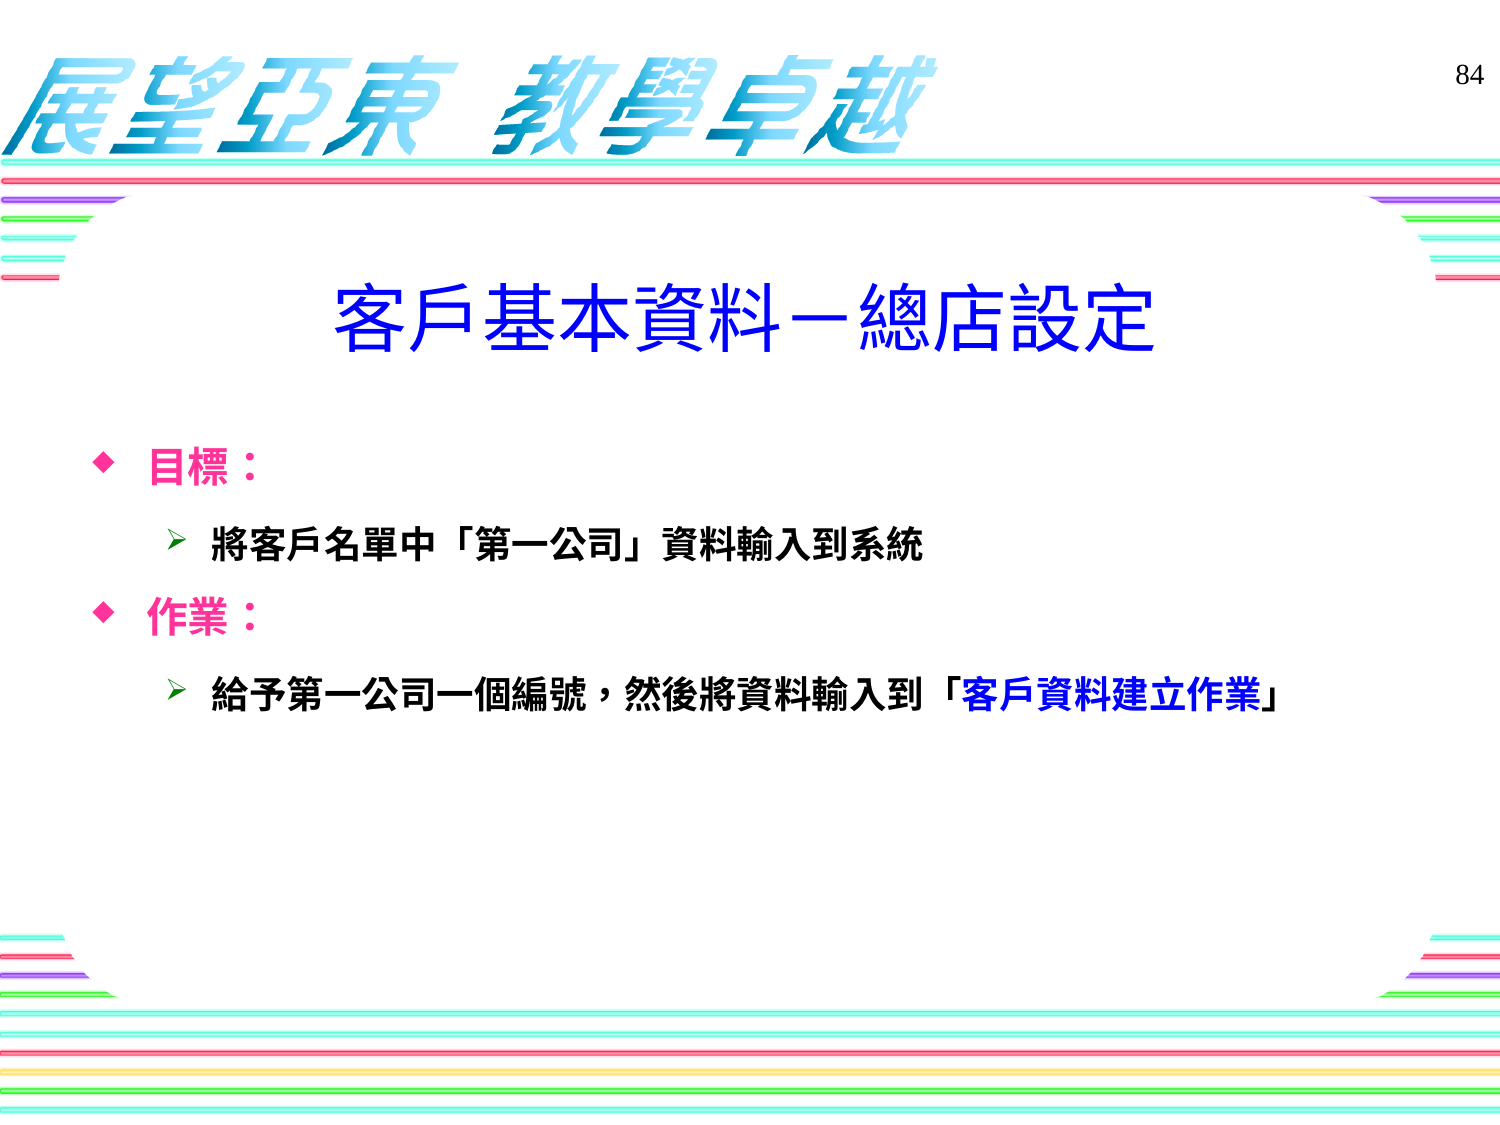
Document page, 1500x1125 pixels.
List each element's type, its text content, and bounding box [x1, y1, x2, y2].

picture [0, 0, 1500, 1125]
list 目標： 將客戶名單中「第一公司」資料輸入到系統 作業： 給予第一公司一個編號，然後將資料輸入到「客戶資料建立作業」 [75, 433, 1425, 1005]
title 客戶基本資料－總店設定 [70, 222, 1421, 411]
slide_number 84 [1149, 42, 1500, 103]
